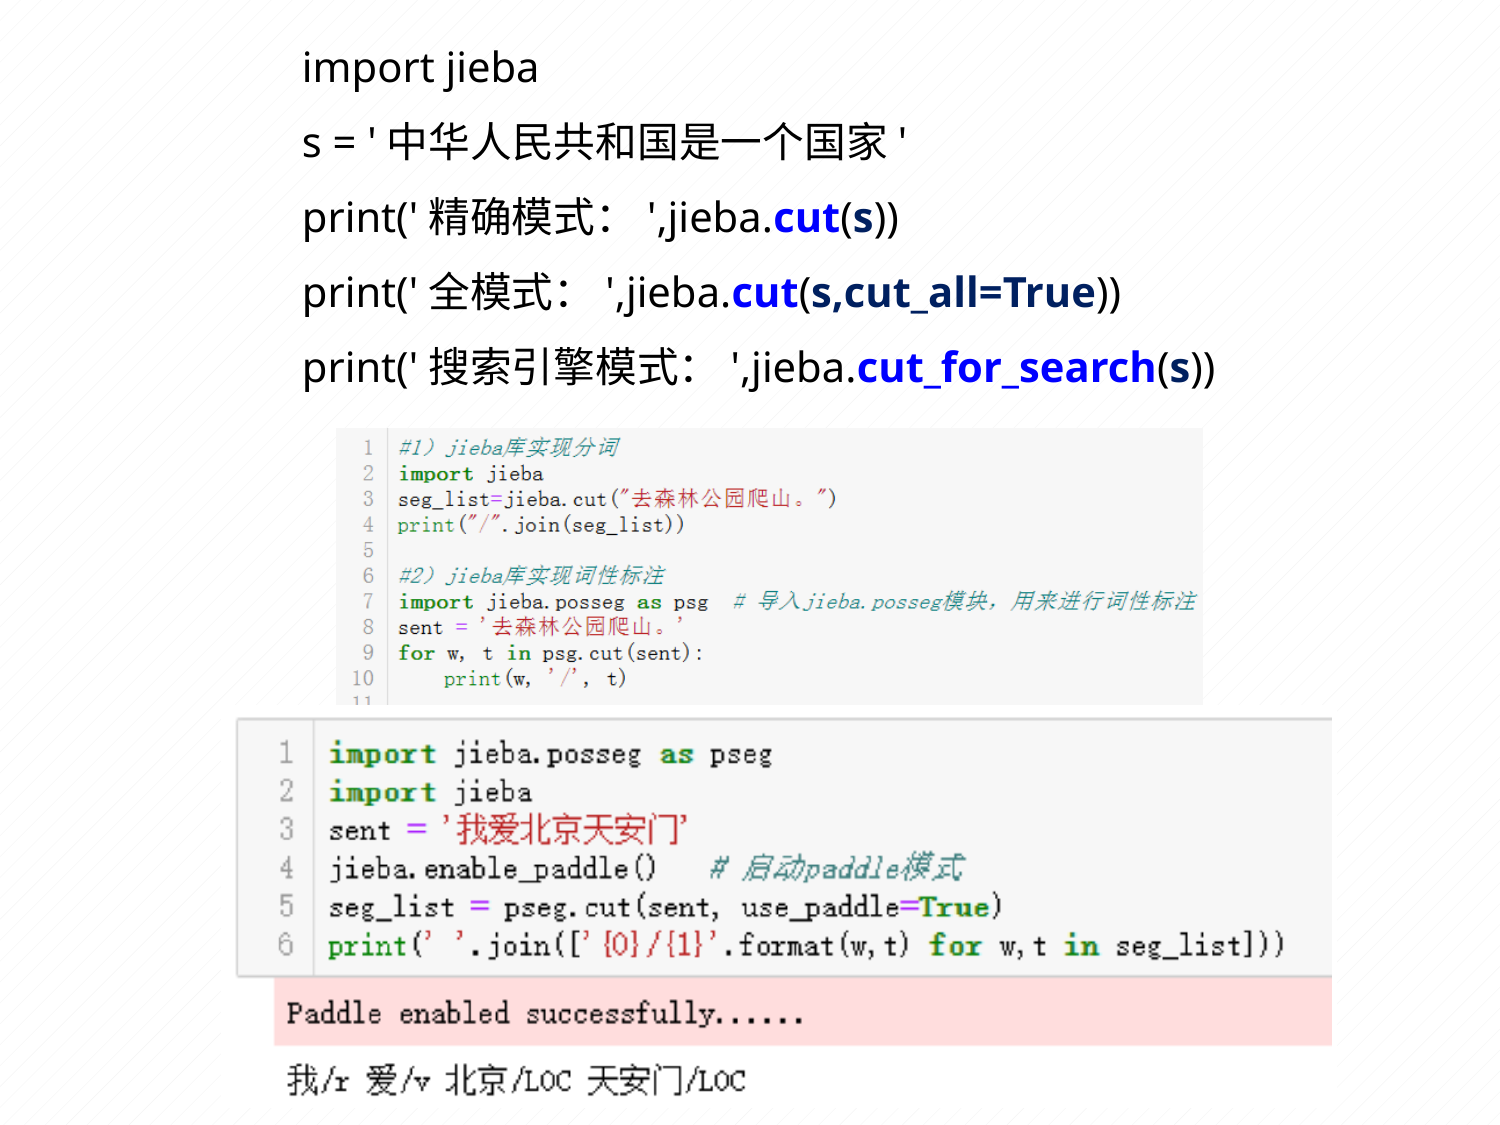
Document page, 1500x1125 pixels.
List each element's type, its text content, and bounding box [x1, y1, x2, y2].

text_box import jieba s = '中华人民共和国是一个国家' print('精确模式：',jieba.cut(s)) print('全模式：',jieba.cut(s,cut_all=True)) print('搜索引擎模式：',jieba.cut_for_search(s)) [243, 8, 1257, 399]
picture [221, 428, 1337, 1108]
